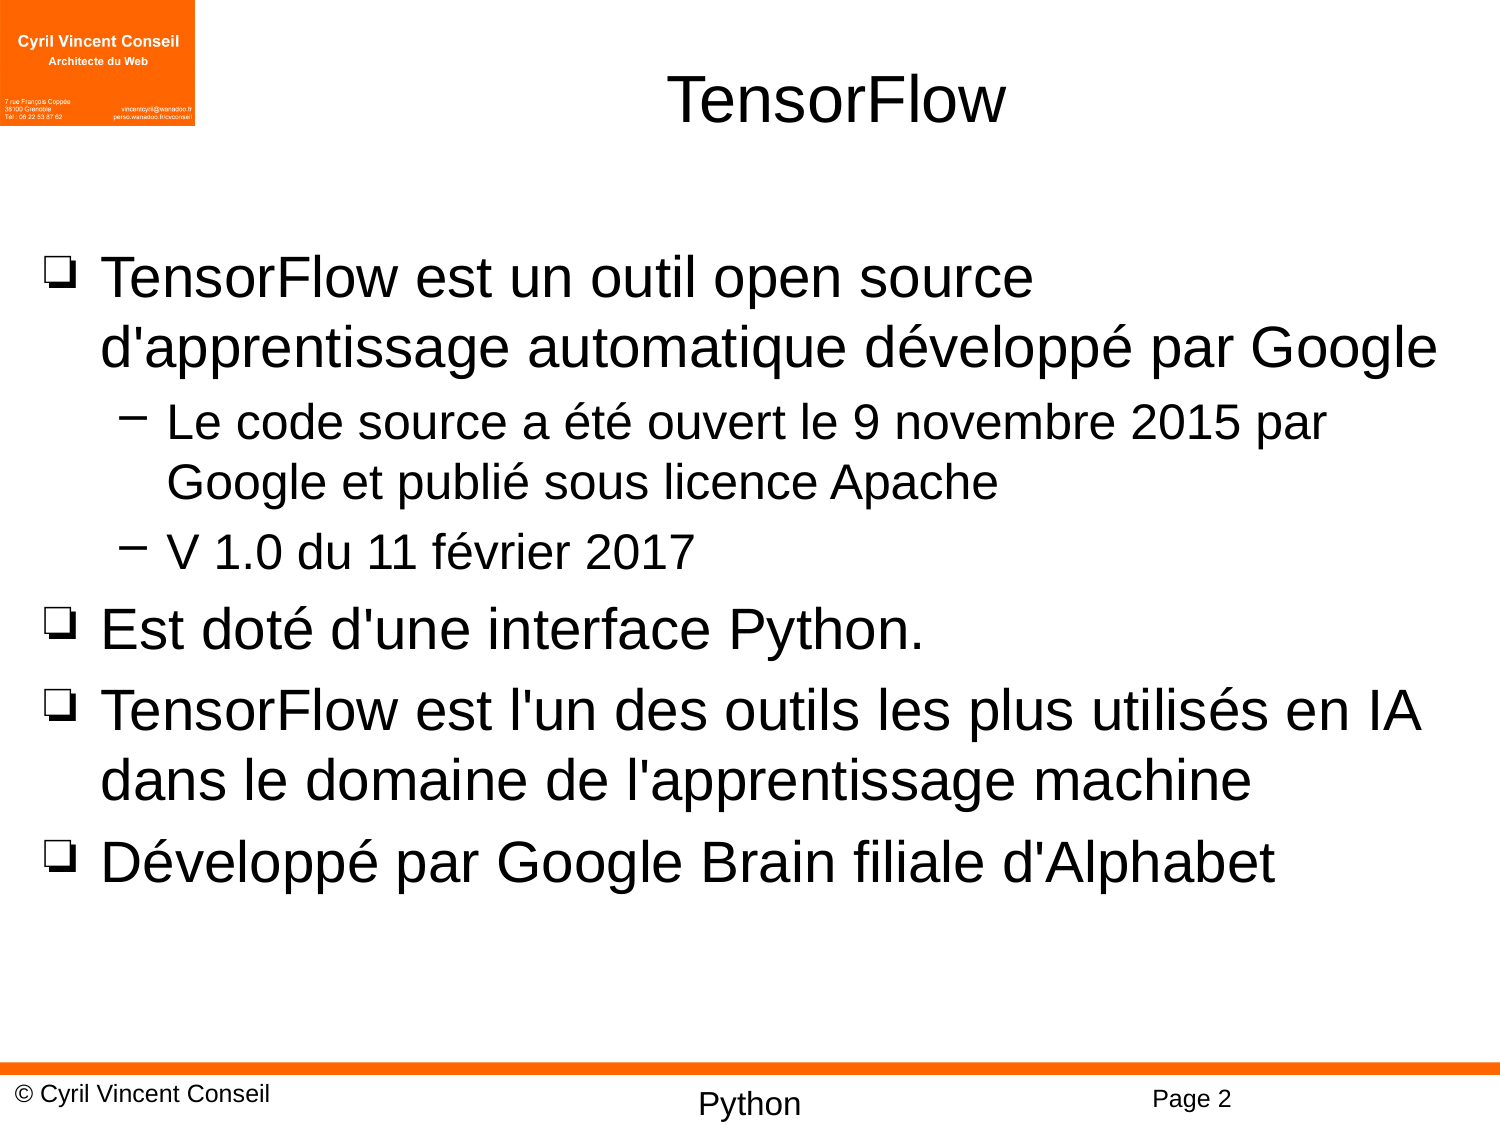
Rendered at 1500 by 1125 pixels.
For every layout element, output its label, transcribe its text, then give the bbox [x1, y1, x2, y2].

picture [0, 0, 195, 126]
title TensorFlow [194, 2, 1480, 190]
list TensorFlow est un outil open source d'apprentissage automatique développé par Google Le code source a été ouvert le 9 novembre 2015 par Google et publié sous licence Apache V 1.0 du 11 février 2017 Est doté d'une interface Python. TensorFlow est l'un des outils les plus utilisés en IA dans le domaine de l'apprentissage machine Développé par Google Brain filiale d'Alphabet [29, 231, 1468, 1059]
